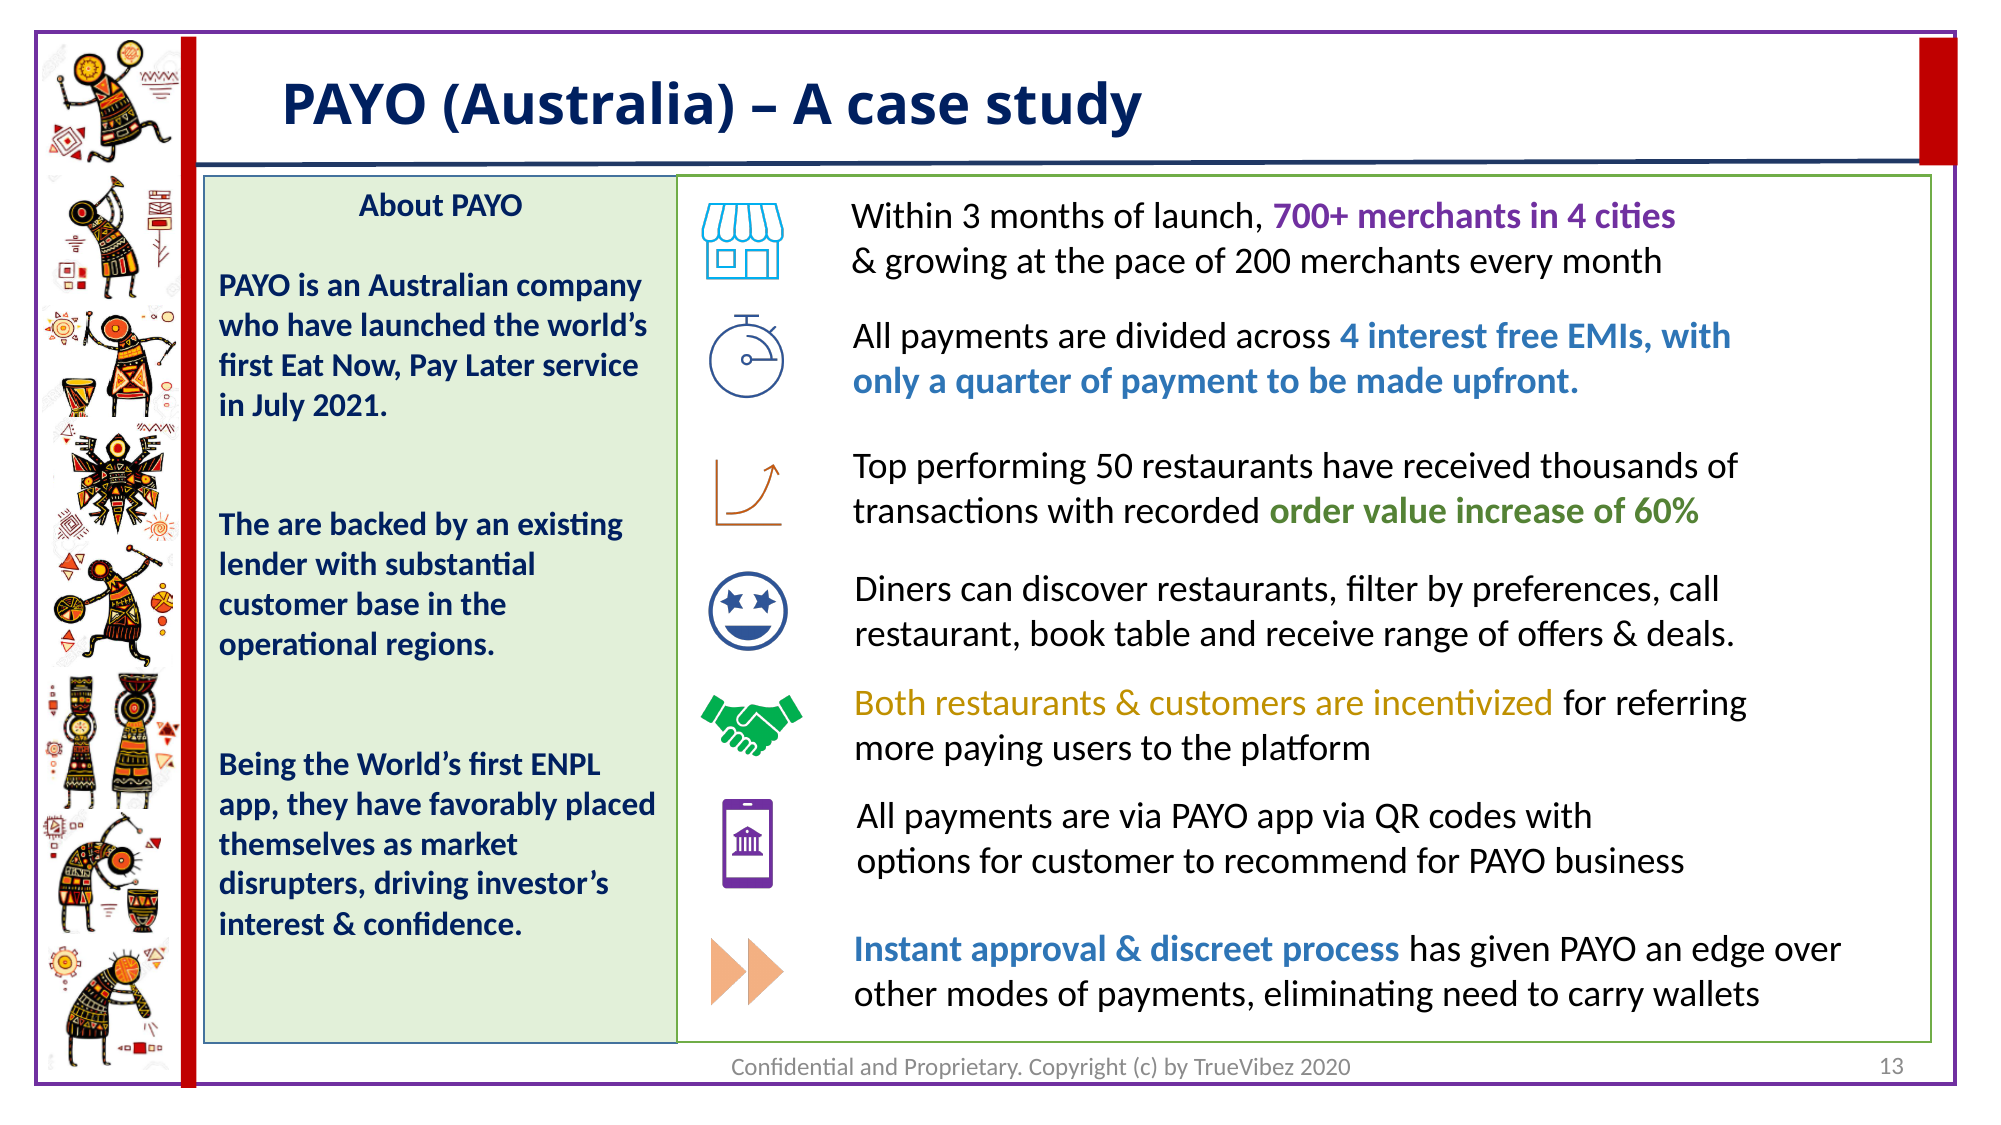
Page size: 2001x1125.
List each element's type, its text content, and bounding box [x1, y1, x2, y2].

picture [42, 175, 181, 301]
text_box All payments are via PAYO app via QR codes with options for customer to recommend for PAYO business [841, 783, 1724, 889]
text_box [180, 36, 197, 1089]
picture [42, 40, 184, 171]
slide_number 13 [1469, 1043, 1920, 1095]
picture [692, 301, 801, 409]
footer Confidential and Proprietary. Copyright (c) by TrueVibez 2020 [704, 1043, 1380, 1096]
picture [688, 187, 797, 295]
text_box Within 3 months of launch, 700+ merchants in 4 cities & growing at the pace of 200 merchants every month [836, 183, 1719, 289]
text_box Instant approval & discreet process has given PAYO an edge over other modes of payments, eliminating need to carry wallets [839, 916, 1920, 1022]
picture [701, 797, 794, 890]
picture [698, 561, 798, 661]
text_box Top performing 50 restaurants have received thousands of transactions with recorded order value increase of 60% [838, 434, 1804, 539]
picture [687, 914, 802, 1029]
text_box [195, 160, 1954, 165]
picture [42, 305, 182, 934]
picture [701, 446, 795, 539]
text_box About PAYO PAYO is an Australian company who have launched the world’s first Eat Now, Pay Later service in July 2021. The are backed by an existing lender with substantial customer base in the operational regions. Being the World’s first ENPL app, they have favorably placed themselves as market disrupters, driving investor’s interest & confidence. [203, 175, 678, 1044]
text_box Diners can discover restaurants, filter by preferences, call restaurant, book table and receive range of offers & deals. [839, 556, 1806, 662]
text_box [35, 31, 1956, 1085]
text_box Both restaurants & customers are incentivized for referring more paying users to the platform [839, 670, 1805, 775]
text_box PAYO (Australia) – A case study [266, 60, 1436, 143]
picture [695, 669, 808, 782]
text_box [1918, 37, 1959, 167]
text_box [676, 174, 1932, 1043]
picture [47, 937, 169, 1070]
text_box All payments are divided across 4 interest free EMIs, with only a quarter of payment to be made upfront. [838, 303, 1804, 409]
